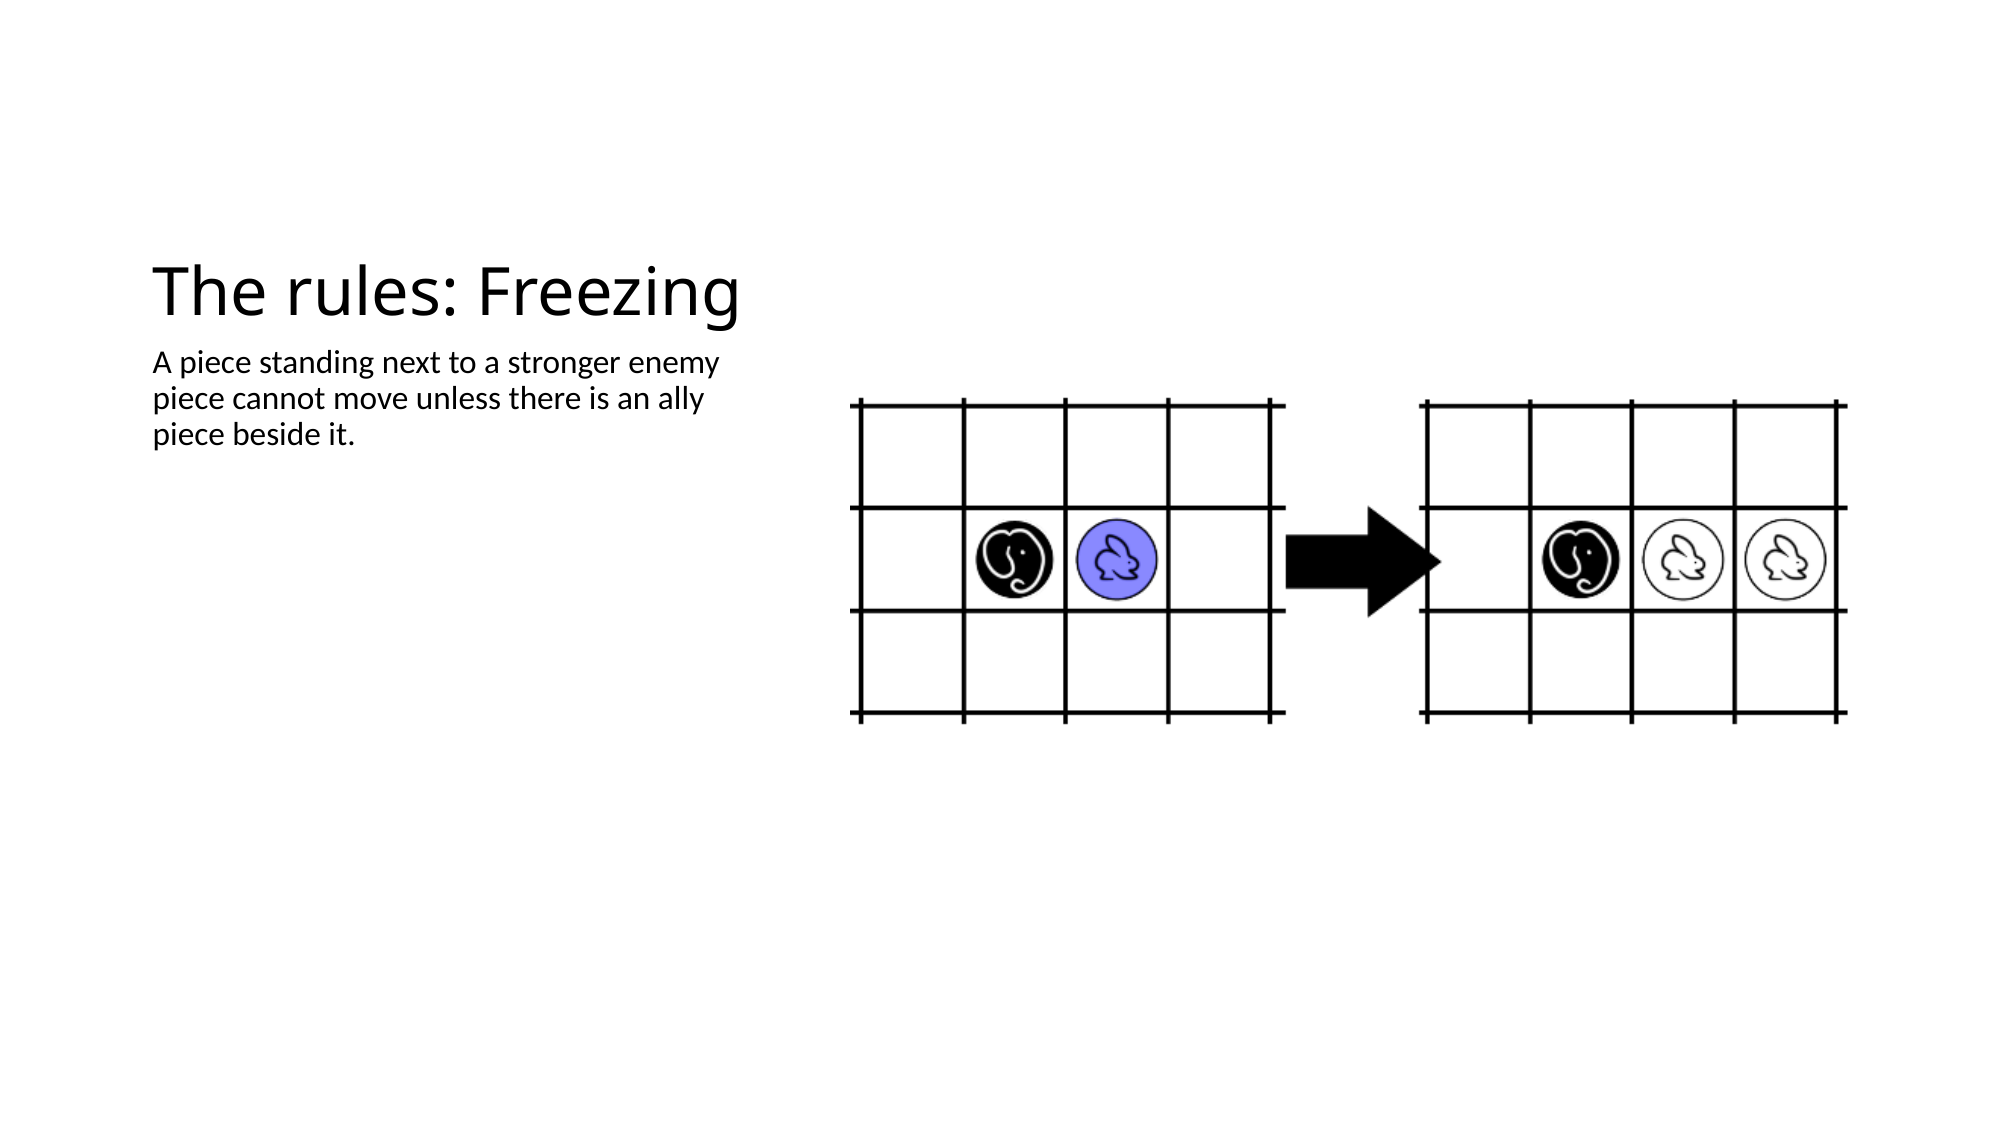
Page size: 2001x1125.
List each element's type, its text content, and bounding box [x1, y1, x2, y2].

list A piece standing next to a stronger enemy piece cannot move unless there is an ally piece beside it. [137, 337, 783, 963]
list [850, 383, 1863, 741]
title The rules: Freezing [137, 75, 783, 337]
